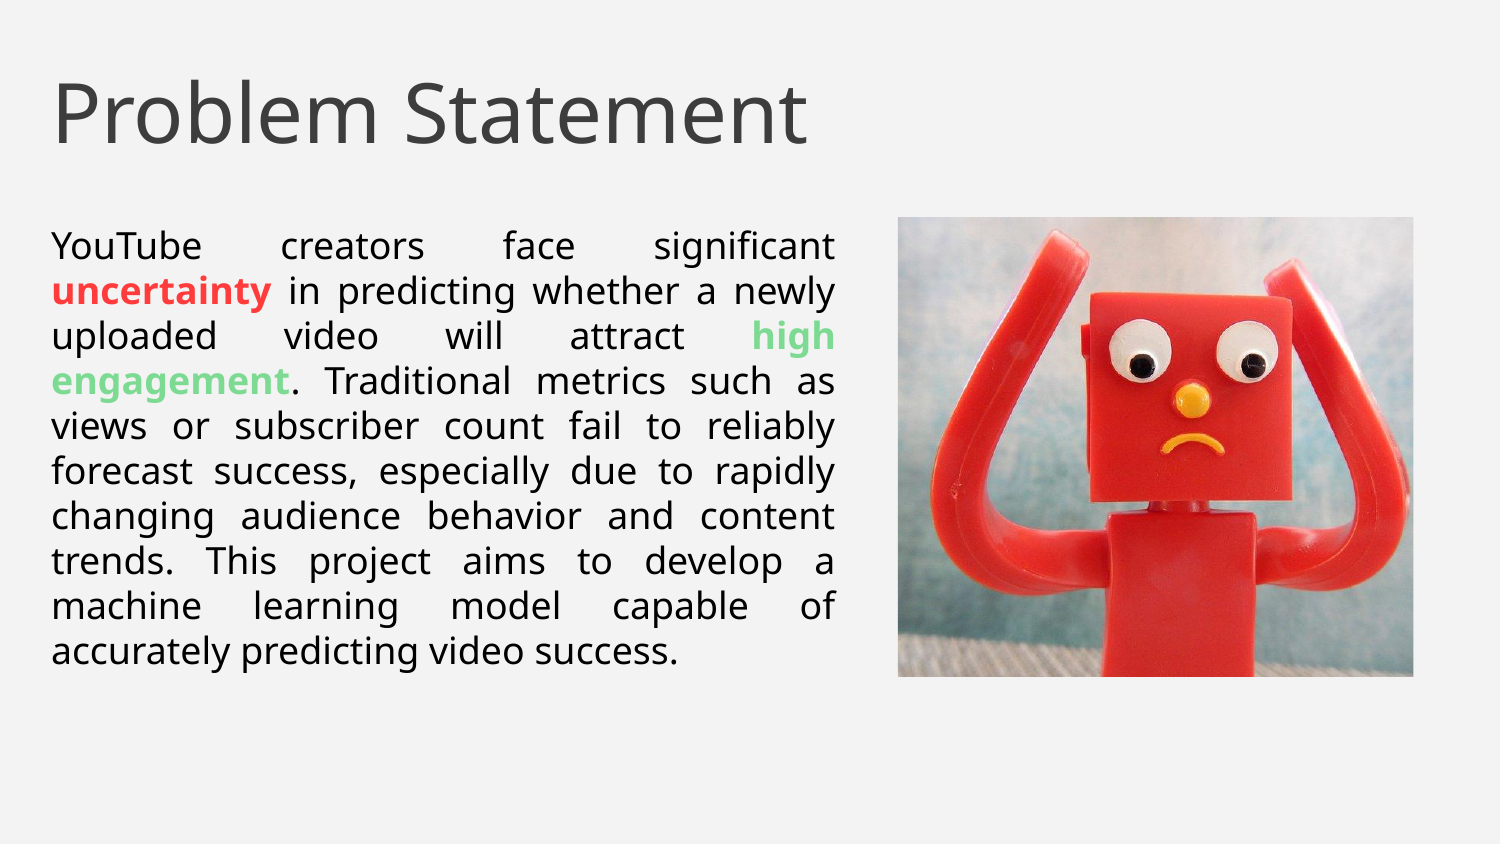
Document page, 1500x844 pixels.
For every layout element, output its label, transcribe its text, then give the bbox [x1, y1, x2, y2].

picture [897, 217, 1414, 677]
title Problem Statement [51, 72, 1449, 167]
list YouTube creators face significant uncertainty in predicting whether a newly uploaded video will attract high engagement. Traditional metrics such as views or subscriber count fail to reliably forecast success, especially due to rapidly changing audience behavior and content trends. This project aims to develop a machine learning model capable of accurately predicting video success. [51, 217, 837, 677]
